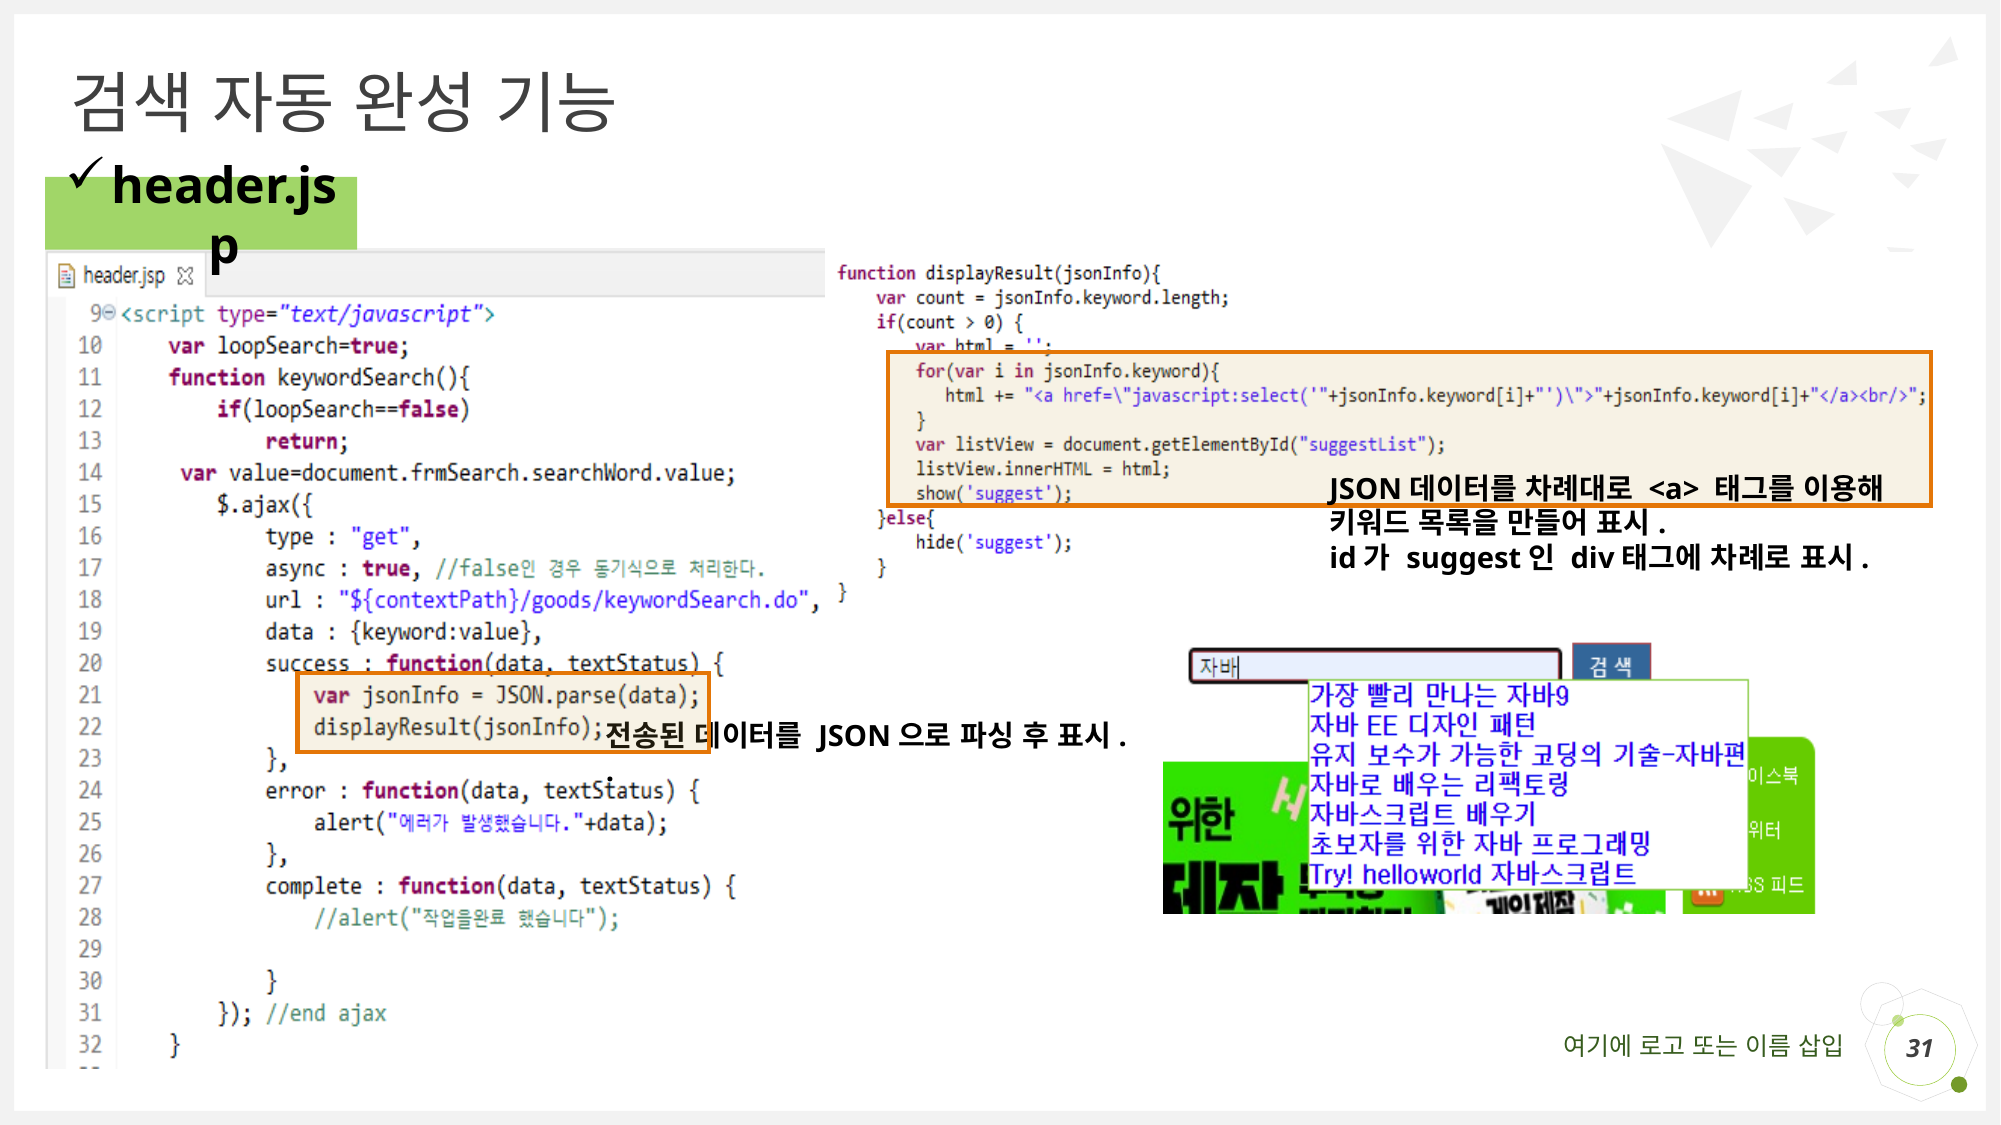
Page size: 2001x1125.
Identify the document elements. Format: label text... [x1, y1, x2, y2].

text_box header.jsp [44, 176, 358, 251]
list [825, 253, 1943, 624]
slide_number 31 [1884, 1014, 1956, 1086]
picture [1162, 615, 1821, 914]
picture [45, 247, 1943, 1069]
title 검색 자동 완성 기능 [70, 70, 1932, 142]
text_box 전송된 데이터를 JSON으로 파싱 후 표시. . [825, 717, 1044, 744]
